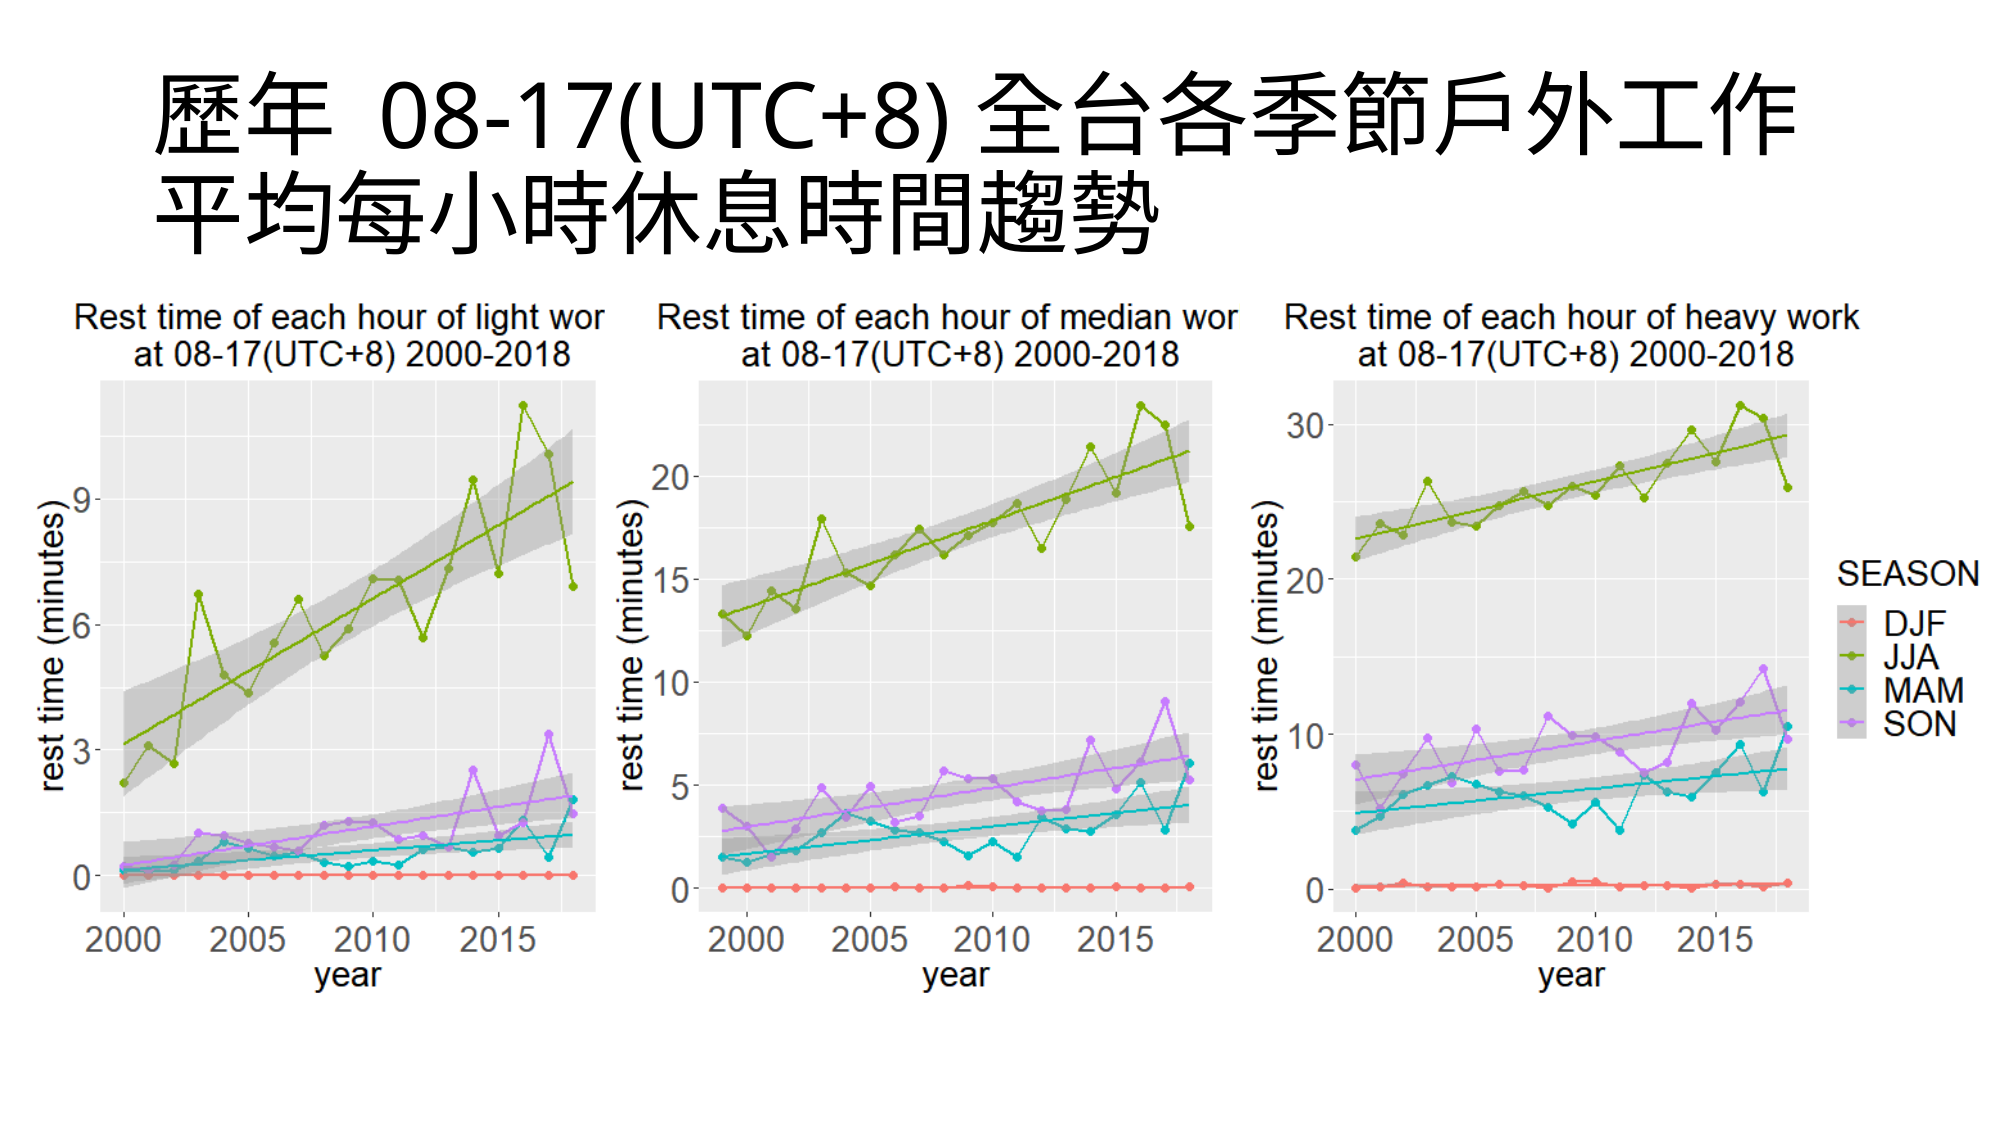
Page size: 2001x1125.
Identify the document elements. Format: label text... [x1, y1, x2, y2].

title 歷年 08-17(UTC+8)全台各季節戶外工作平均每小時休息時間趨勢 [137, 59, 1863, 278]
picture [26, 292, 2000, 1002]
